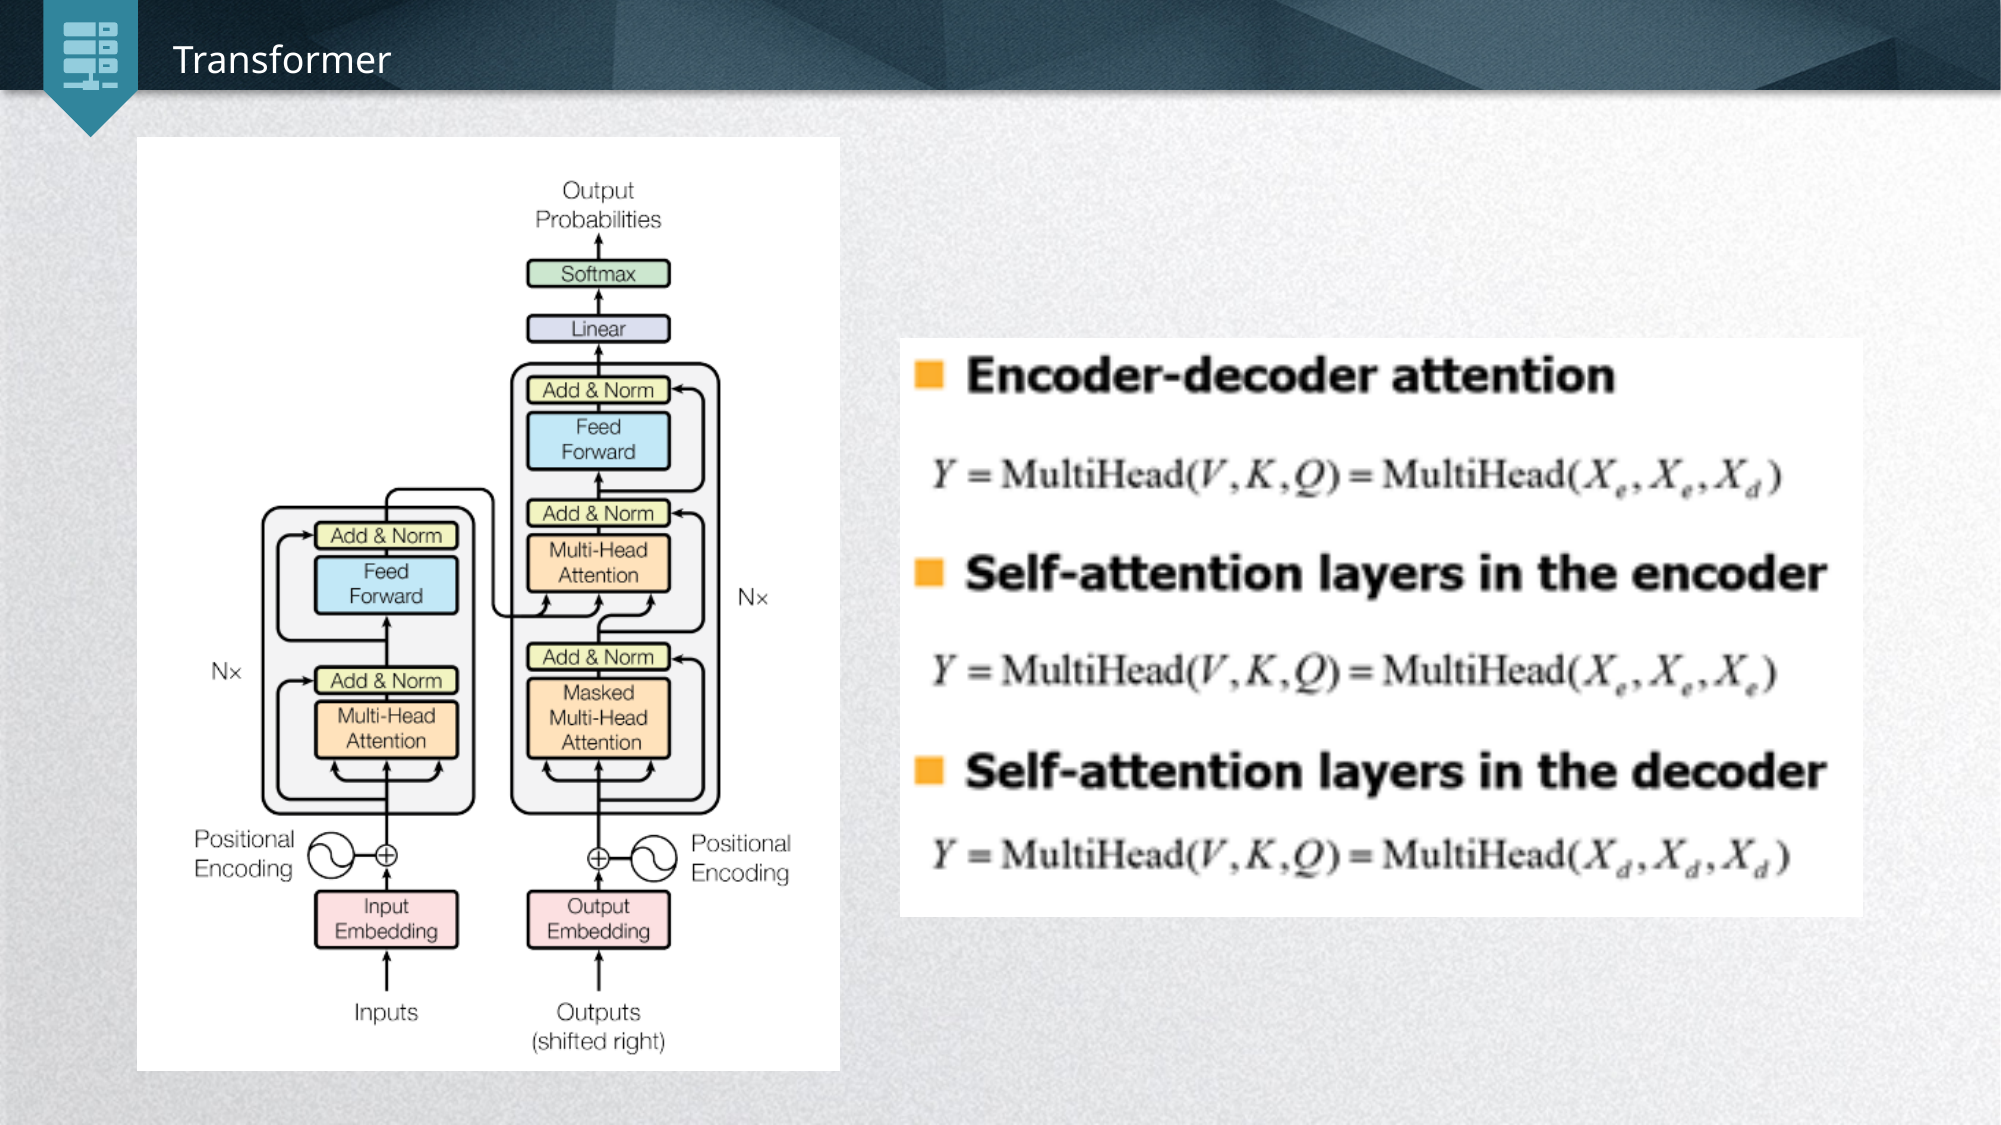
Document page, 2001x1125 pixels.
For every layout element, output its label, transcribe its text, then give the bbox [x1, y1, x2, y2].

text_box Transformer [161, 30, 776, 88]
picture [0, 92, 2001, 1125]
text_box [43, 0, 139, 138]
text_box [140, 0, 2001, 92]
text_box [0, 0, 41, 92]
